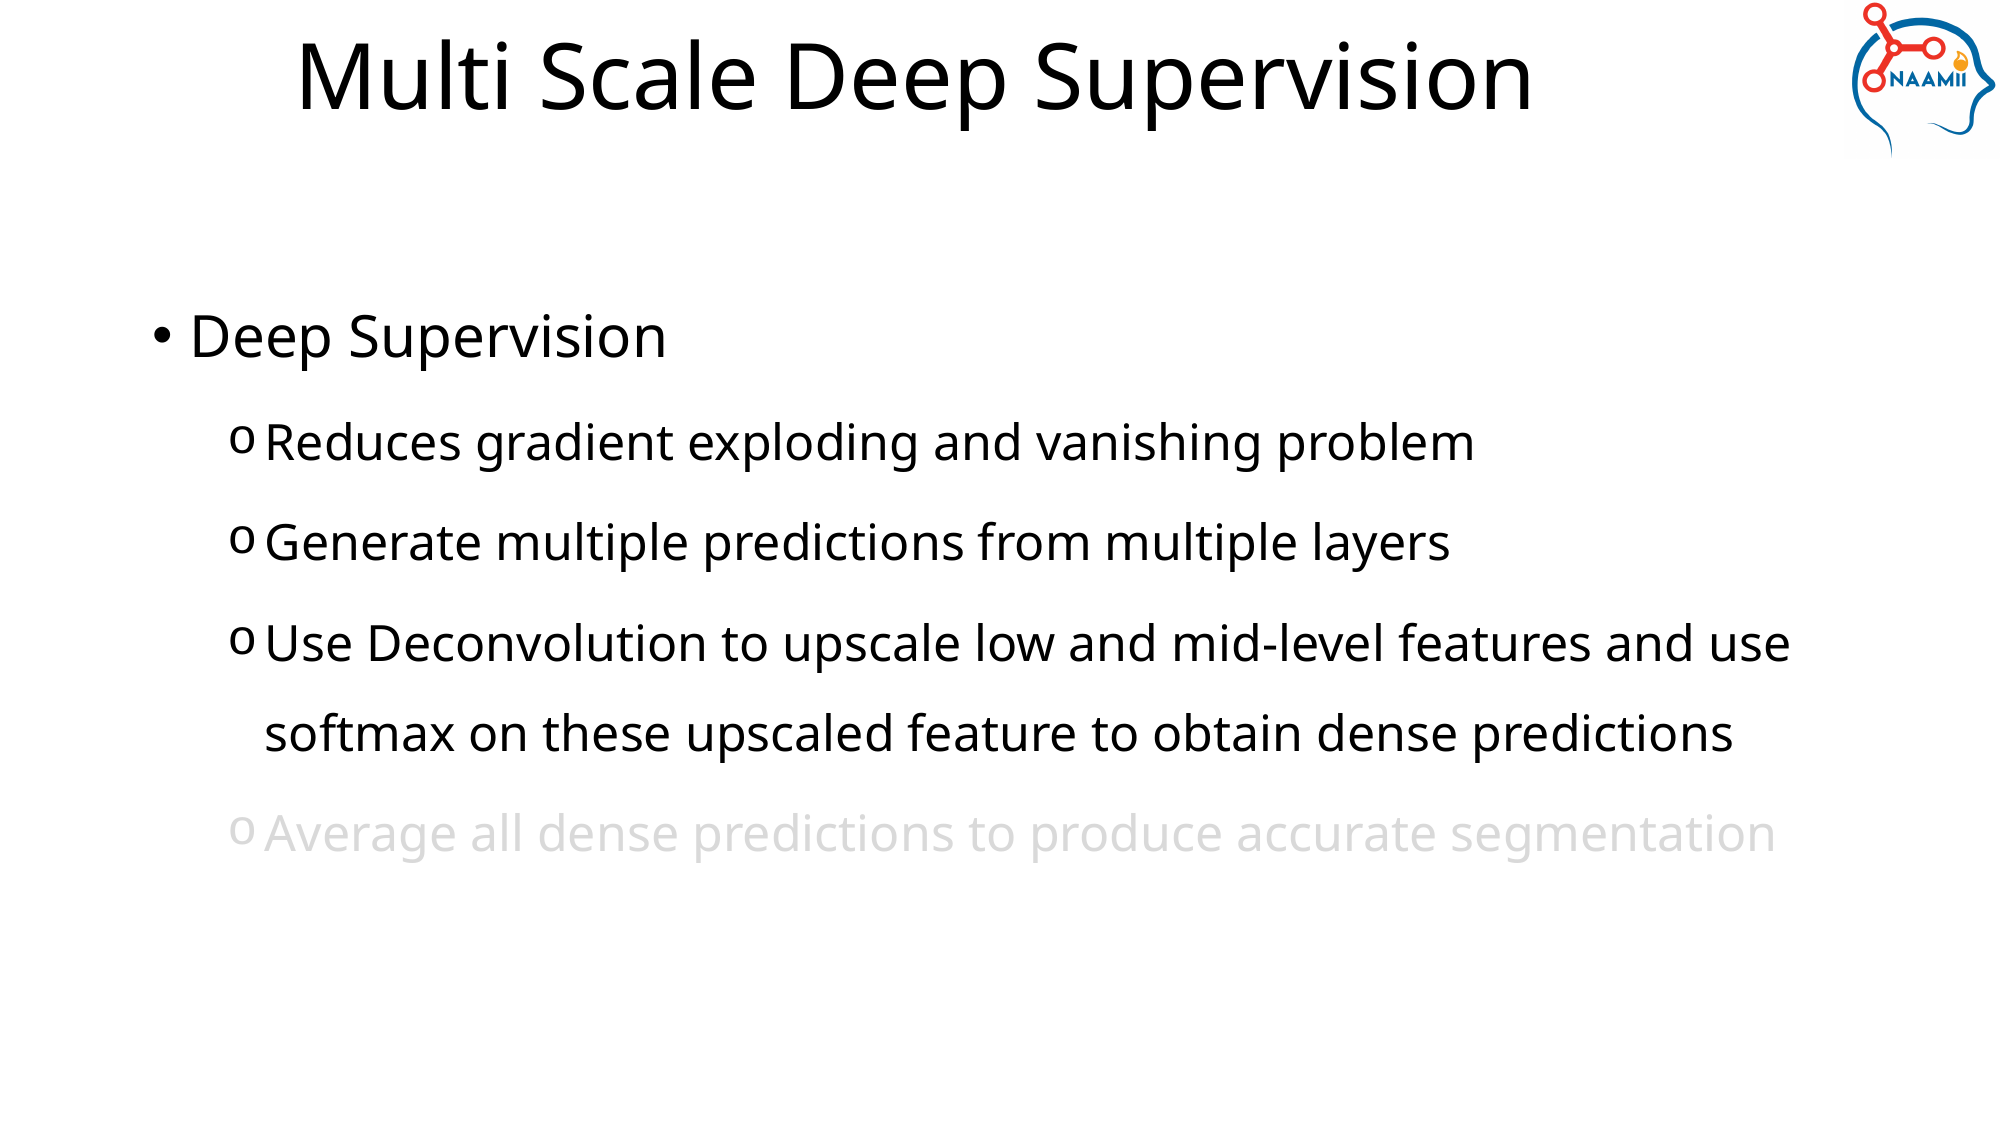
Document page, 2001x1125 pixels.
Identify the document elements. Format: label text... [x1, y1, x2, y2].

title Multi Scale Deep Supervision [0, 0, 1833, 191]
picture [1844, 0, 2000, 159]
list Deep Supervision Reduces gradient exploding and vanishing problem Generate multiple predictions from multiple layers Use Deconvolution to upscale low and mid-level features and use softmax on these upscaled feature to obtain dense predictions Average all dense predictions to produce accurate segmentation [137, 299, 1863, 1014]
